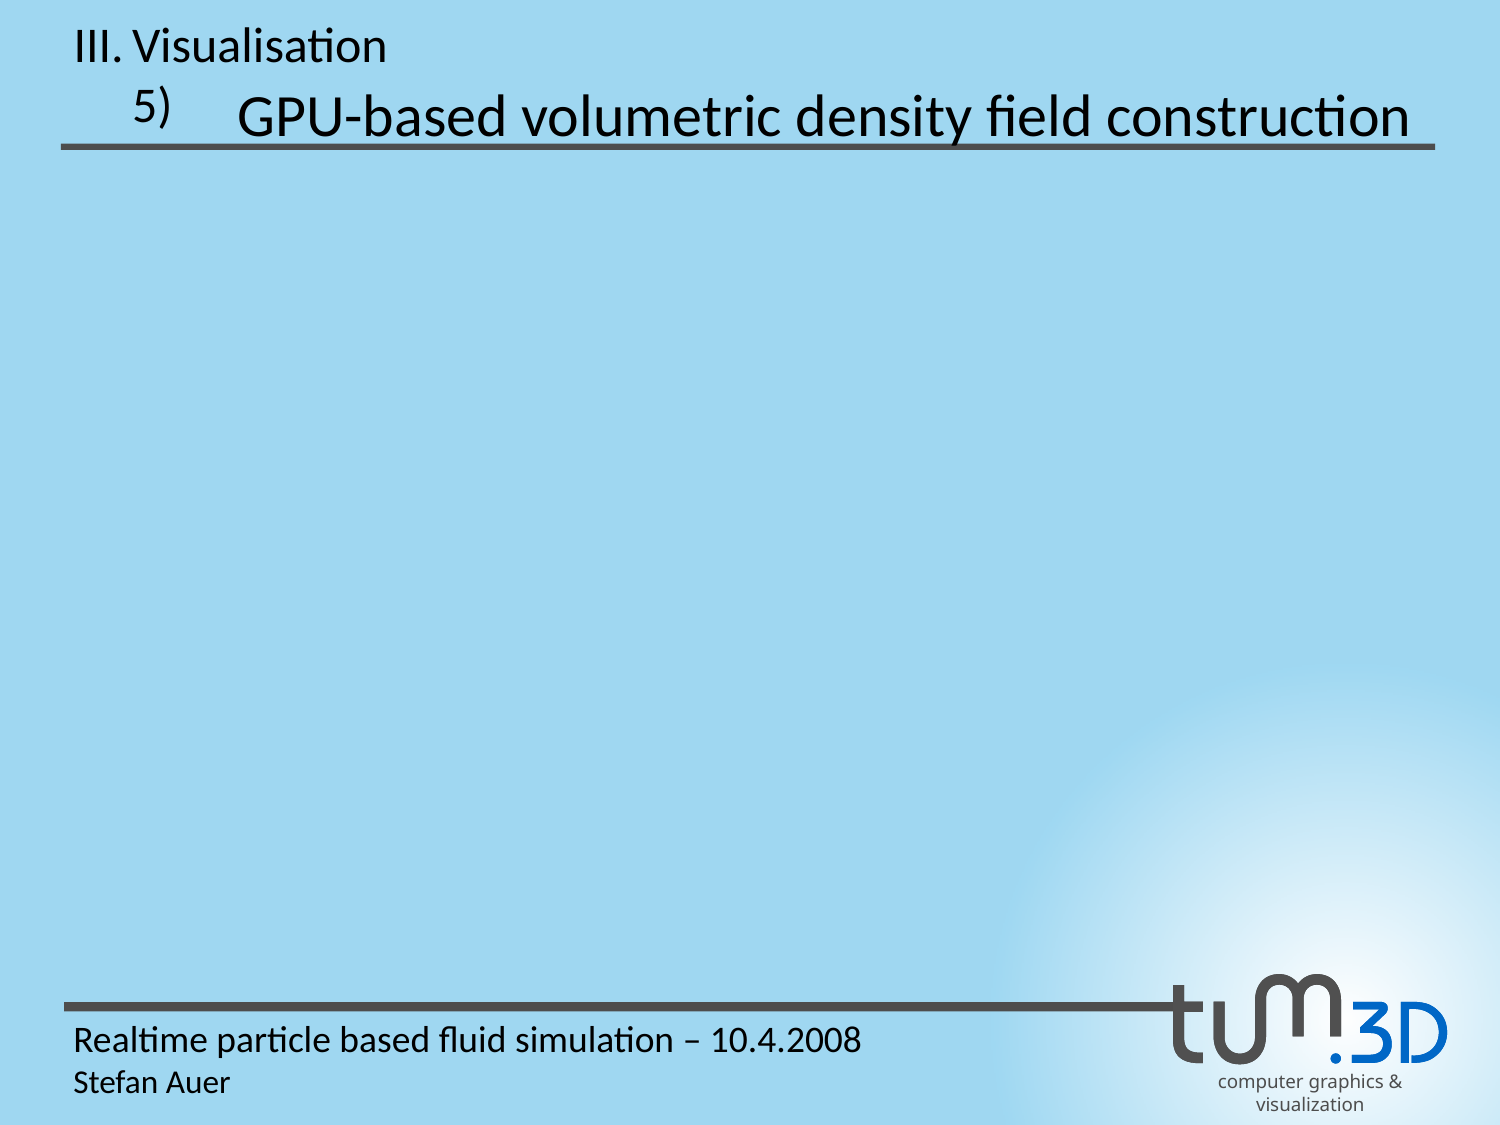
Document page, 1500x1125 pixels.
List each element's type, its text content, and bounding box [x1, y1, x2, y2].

list GPU-based volumetric density field construction [222, 68, 1442, 175]
list Visualisation [117, 5, 1442, 68]
list 5) [117, 64, 223, 159]
picture [0, 0, 1500, 1125]
list III. [58, 5, 117, 88]
